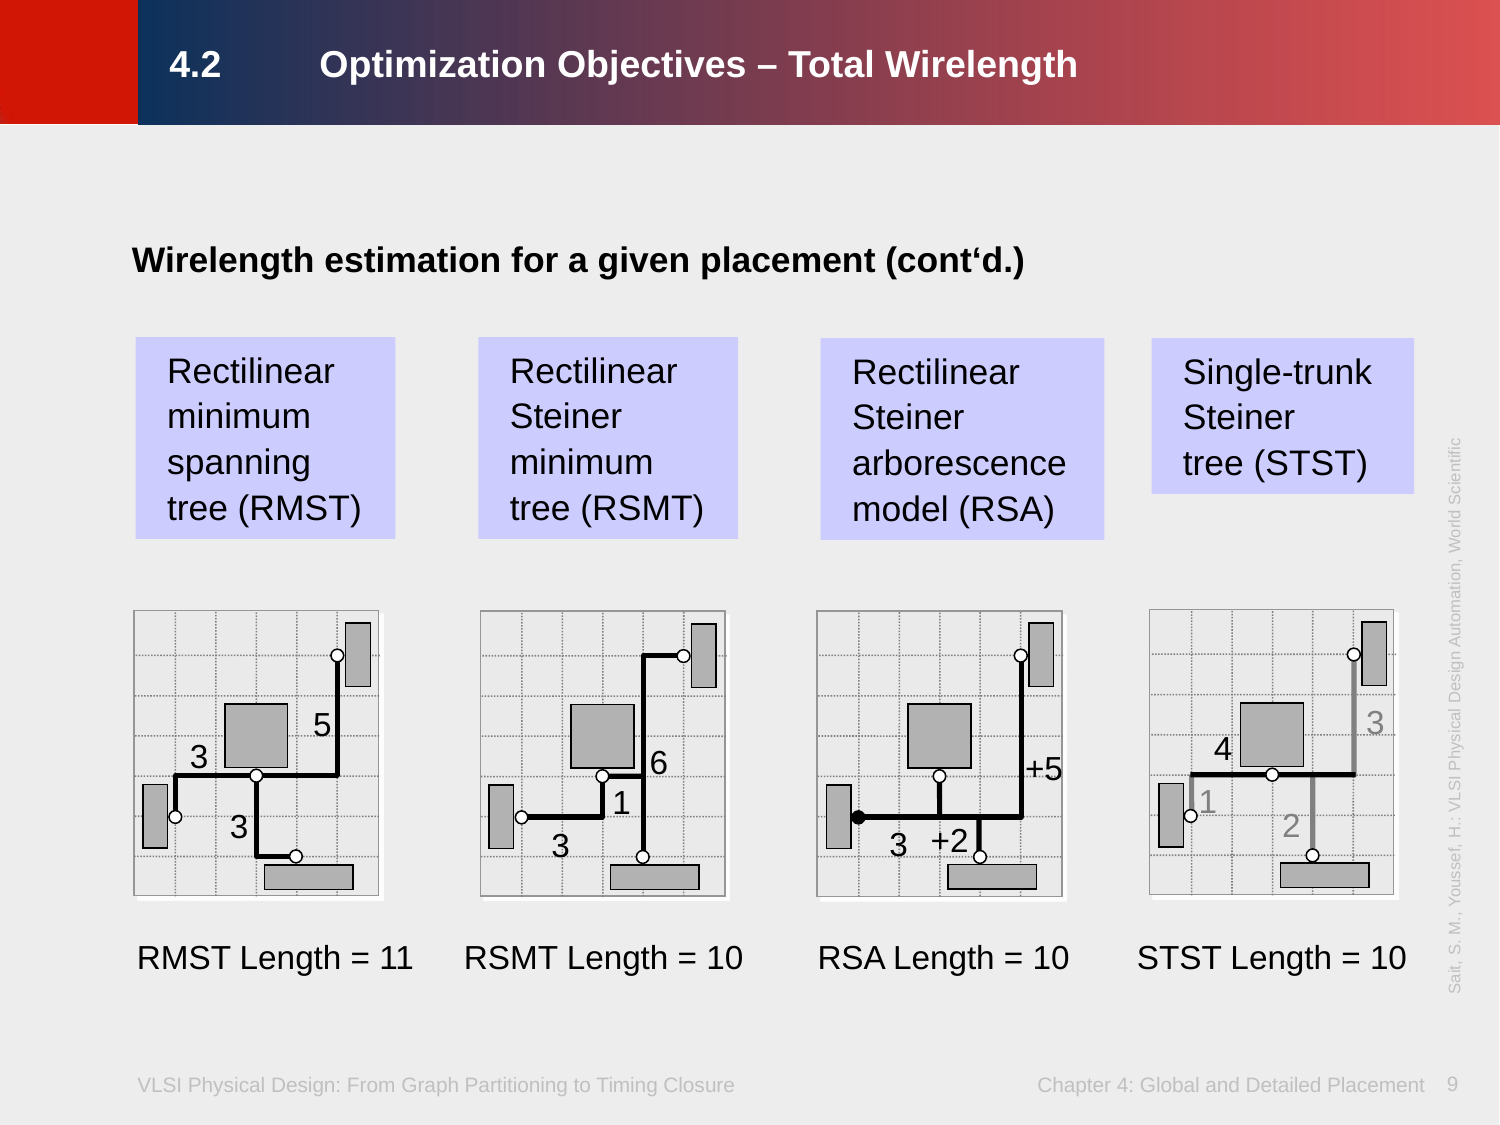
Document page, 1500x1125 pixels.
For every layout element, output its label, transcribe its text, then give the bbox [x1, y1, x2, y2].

text_box Wirelength estimation for a given placement (cont‘d.) [100, 223, 1041, 291]
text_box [119, 336, 432, 985]
title 4.2 Optimization Objectives – Total Wirelength [138, 0, 1500, 125]
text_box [1121, 337, 1424, 985]
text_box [801, 337, 1105, 985]
text_box Sait, S. M., Youssef, H.: VLSI Physical Design Automation, World Scientific [1436, 423, 1471, 1009]
slide_number 9 [1297, 1061, 1475, 1109]
picture [0, 0, 138, 124]
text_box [448, 336, 760, 985]
